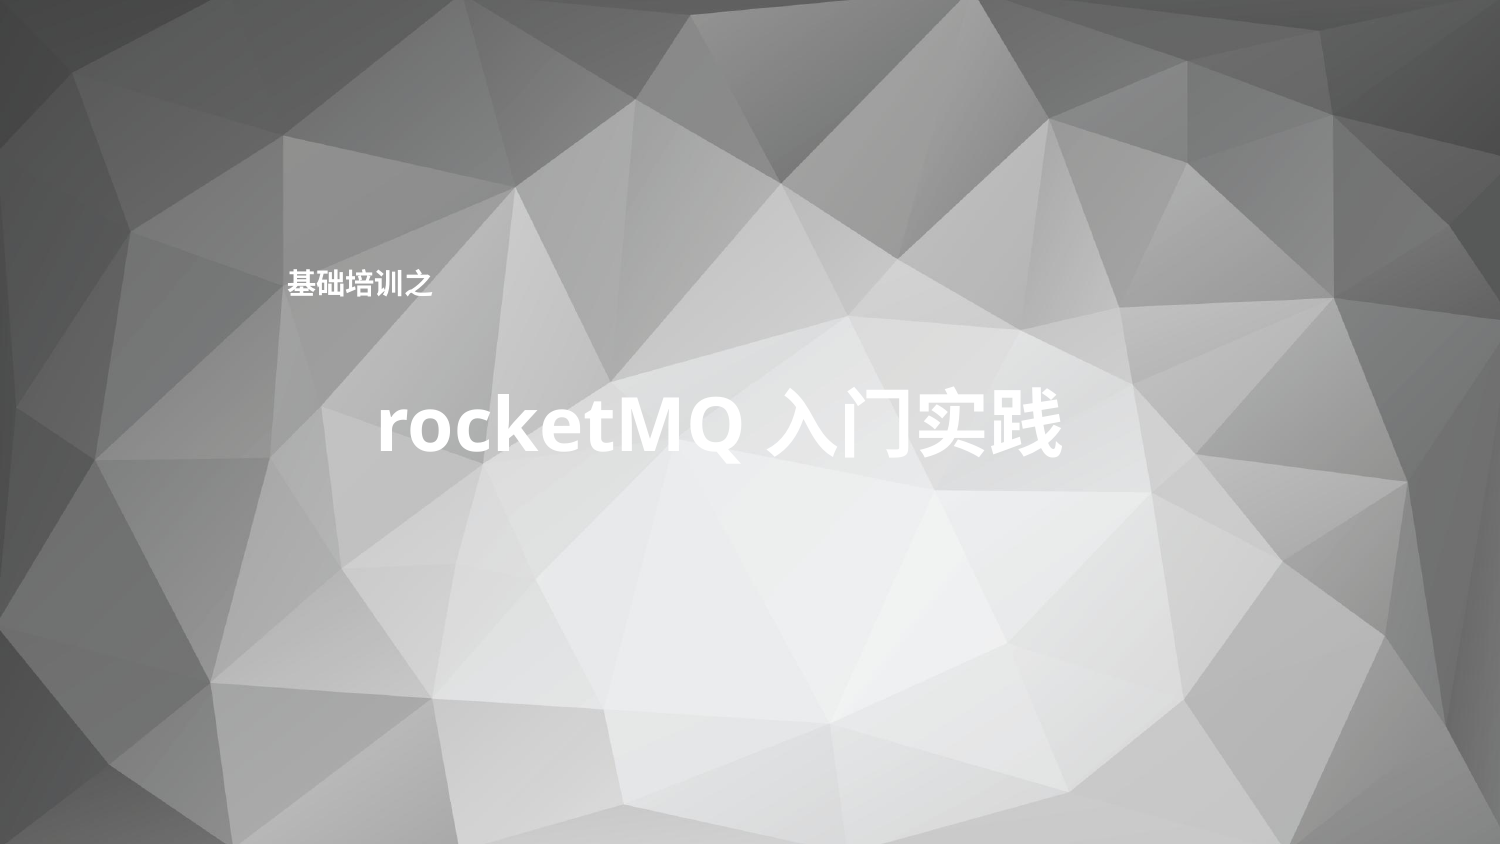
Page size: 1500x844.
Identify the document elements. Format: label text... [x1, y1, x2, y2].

text_box rocketMQ入门实践 [124, 376, 1332, 467]
picture [0, 0, 1500, 844]
text_box 基础培训之 [287, 265, 1213, 301]
